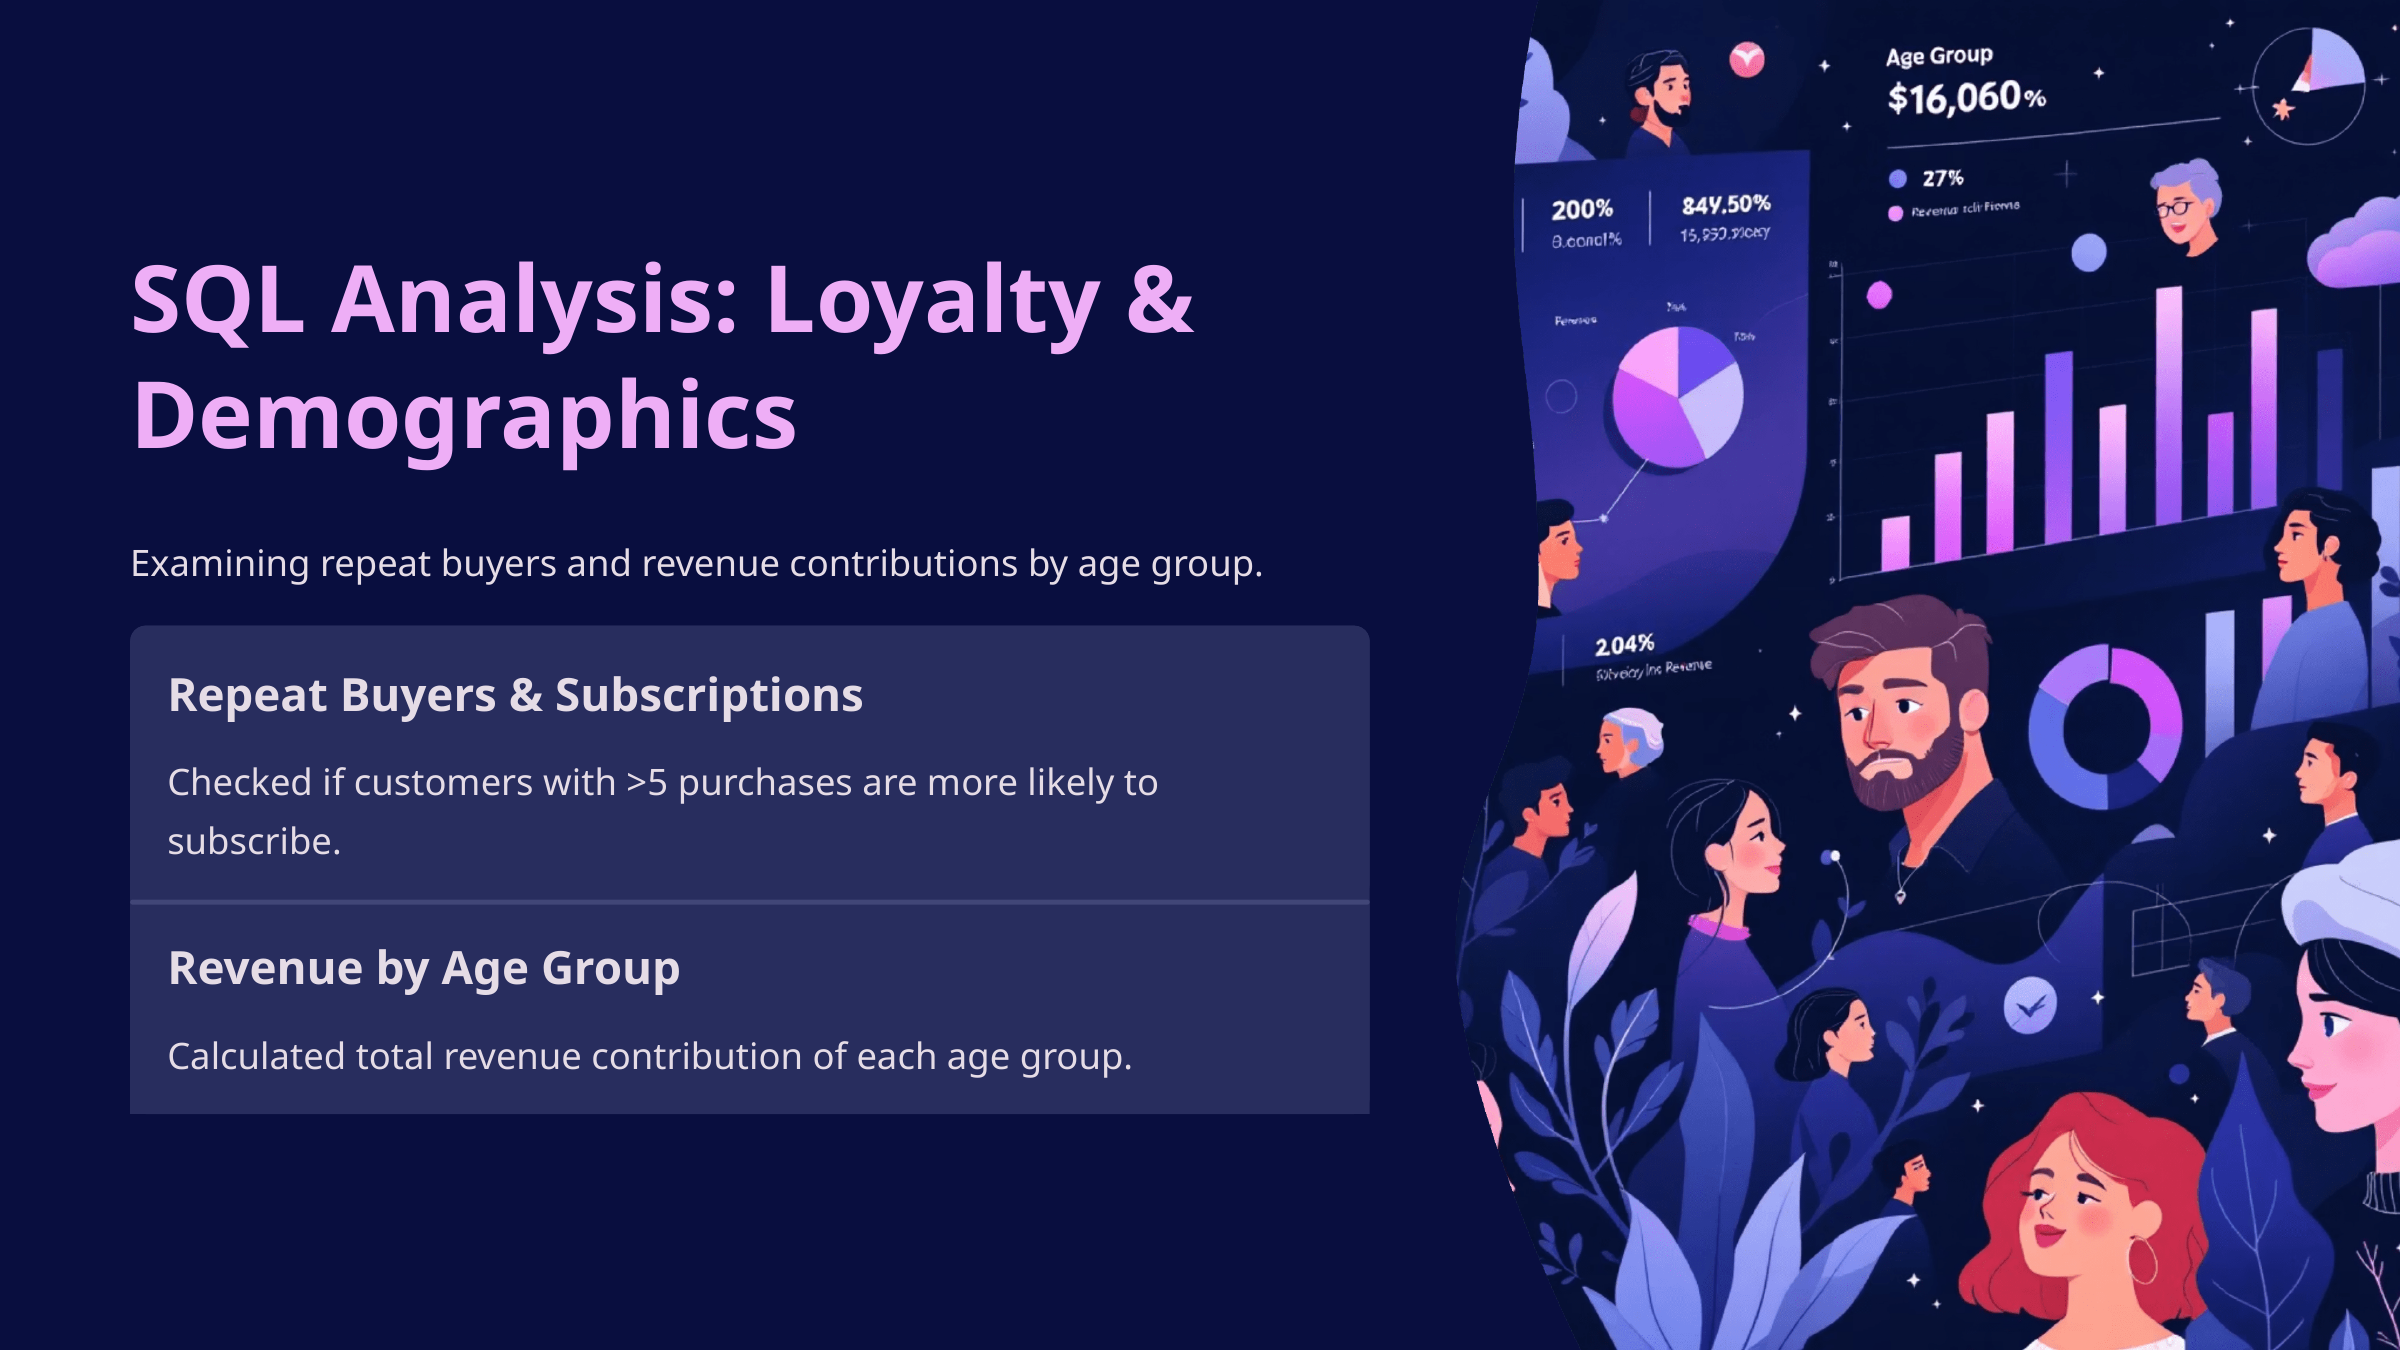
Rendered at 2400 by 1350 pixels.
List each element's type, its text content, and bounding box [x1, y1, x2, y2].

text_box Repeat Buyers & Subscriptions [167, 662, 884, 721]
text_box [130, 899, 1370, 905]
text_box [130, 625, 1370, 899]
text_box Examining repeat buyers and revenue contributions by age group. [130, 524, 1370, 584]
text_box [1361, 889, 1370, 899]
text_box Revenue by Age Group [167, 936, 687, 995]
picture [1454, 0, 2400, 1350]
text_box [130, 889, 139, 899]
text_box [130, 904, 1370, 1114]
text_box Checked if customers with >5 purchases are more likely to subscribe. [167, 743, 1333, 863]
text_box Calculated total revenue contribution of each age group. [167, 1017, 1333, 1077]
text_box SQL Analysis: Loyalty & Demographics [130, 235, 1370, 469]
